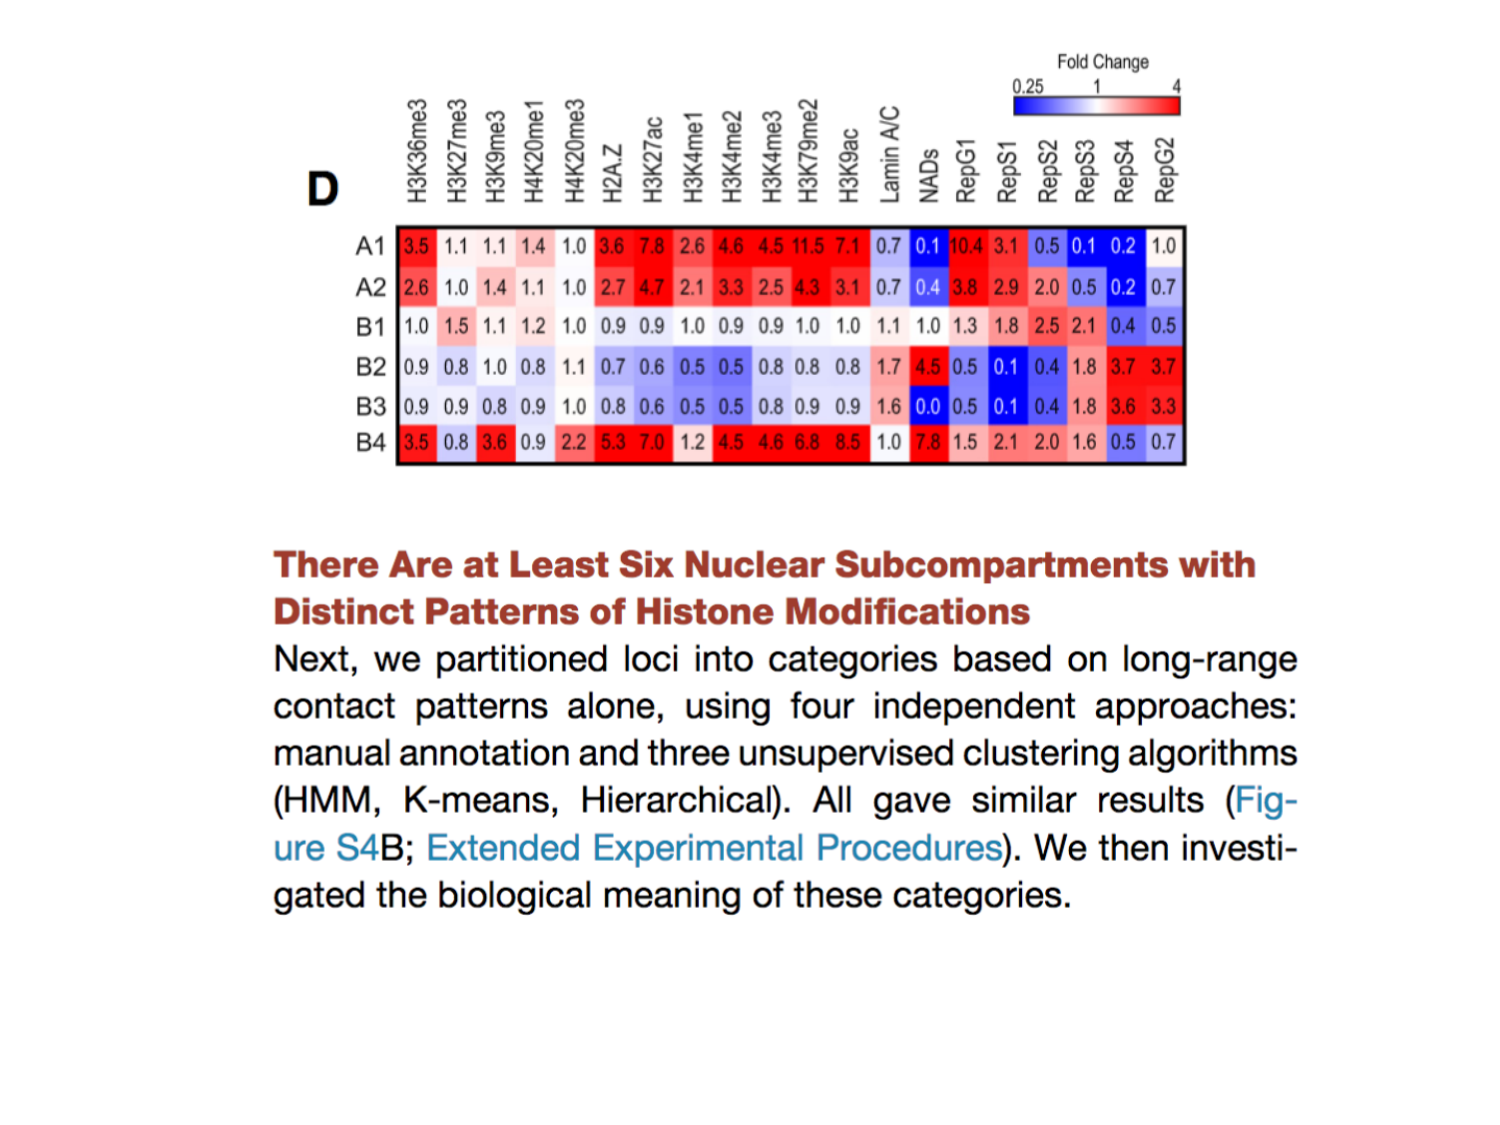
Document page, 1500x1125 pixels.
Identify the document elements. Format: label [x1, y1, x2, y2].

picture [256, 34, 1315, 940]
